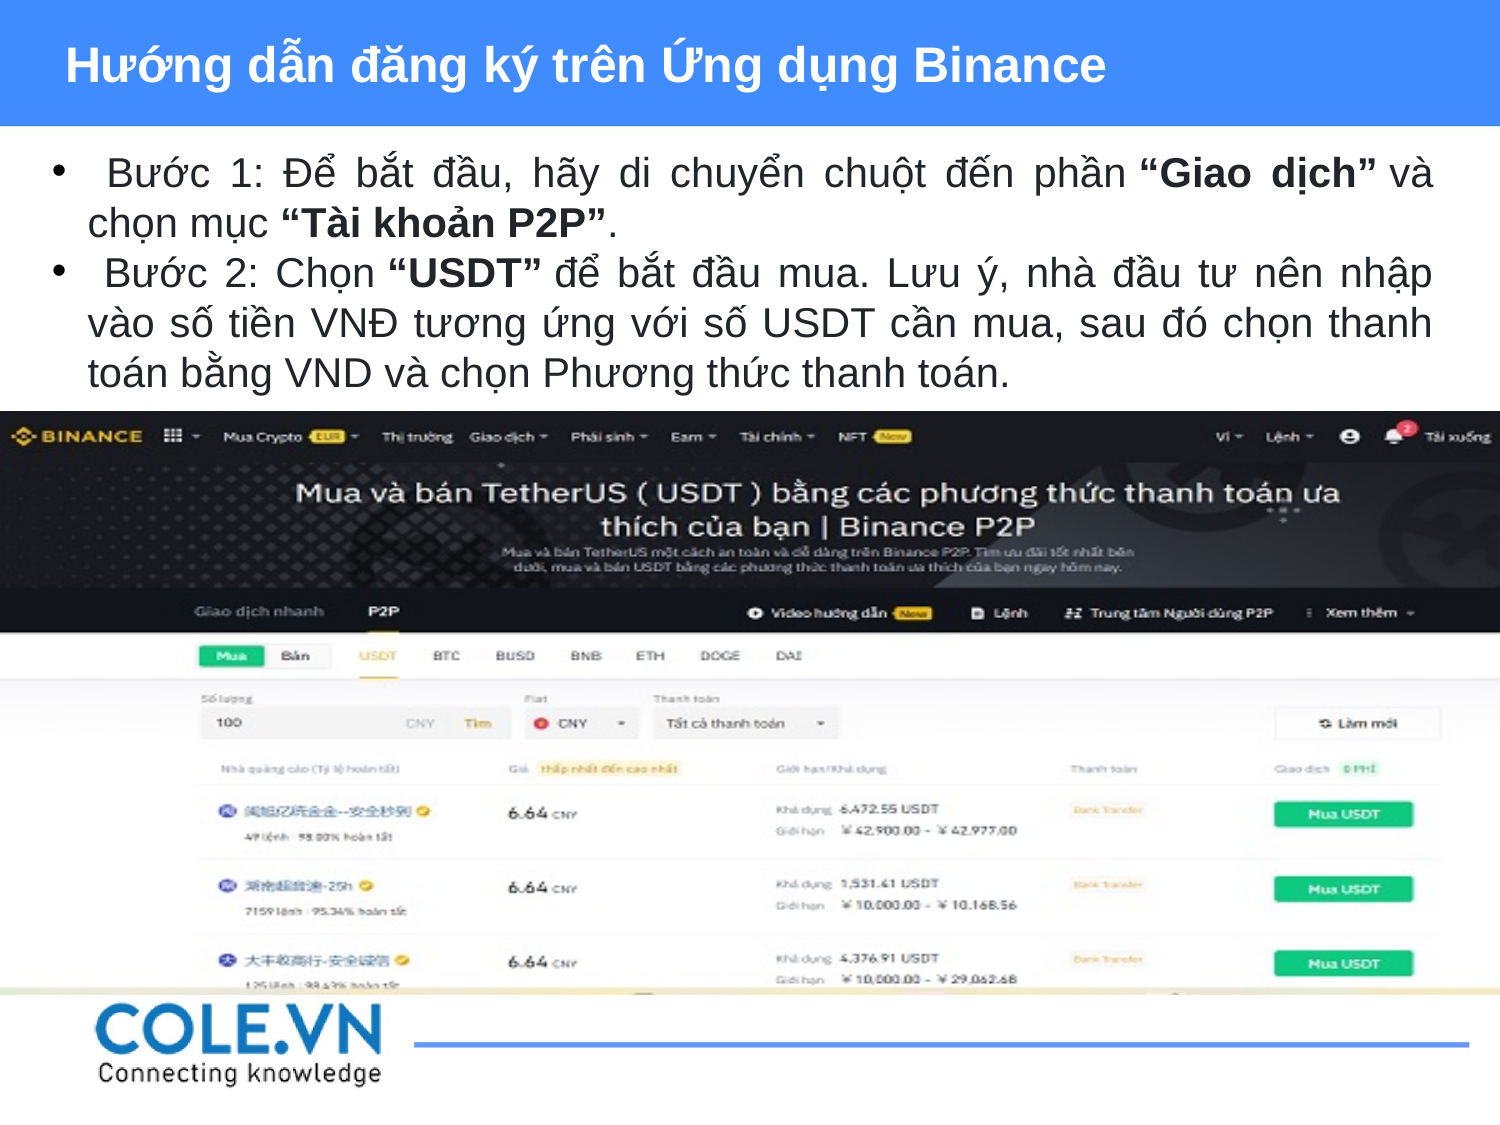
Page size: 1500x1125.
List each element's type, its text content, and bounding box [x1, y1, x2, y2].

picture [0, 0, 1500, 1125]
text_box Bước 1: Để bắt đầu, hãy di chuyển chuột đến phần “Giao dịch” và chọn mục “Tài khoản P2P”. Bước 2: Chọn “USDT” để bắt đầu mua. Lưu ý, nhà đầu tư nên nhập vào số tiền VNĐ tương ứng với số USDT cần mua, sau đó chọn thanh toán bằng VND và chọn Phương thức thanh toán. [36, 130, 1449, 410]
text_box Hướng dẫn đăng ký trên Ứng dụng Binance [49, 25, 1177, 101]
